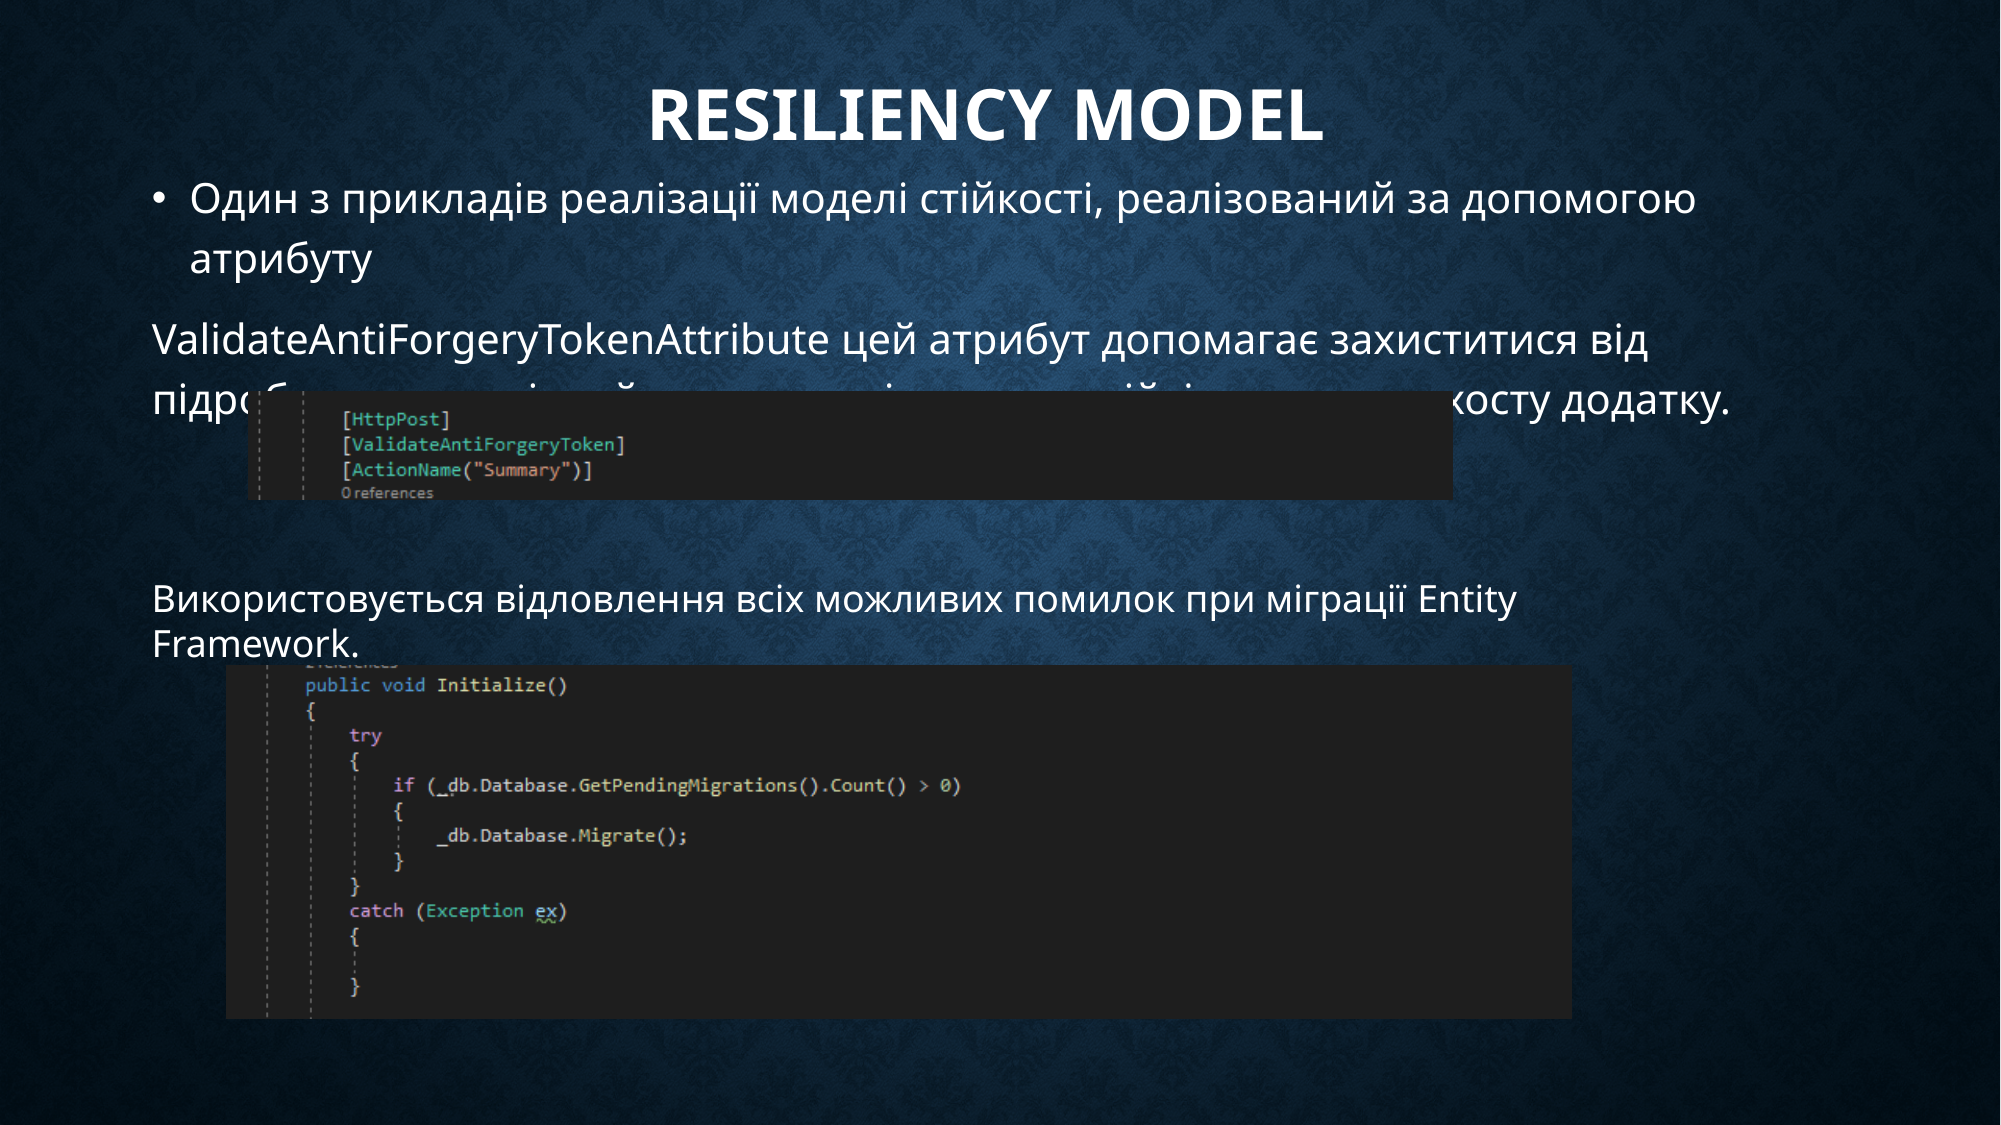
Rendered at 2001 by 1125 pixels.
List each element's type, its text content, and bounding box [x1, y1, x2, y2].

picture [225, 665, 1573, 1020]
list Один з прикладів реалізації моделі стійкості, реалізований за допомогою атрибуту ValidateAntiForgeryTokenAttribute цей атрибут допомагає захиститися від підробки токену міжсайтових запитів, а саме стійкість серверу хосту додатку. [136, 154, 1836, 377]
text_box Використовується відловлення всіх можливих помилок при міграції Entity Framework. [136, 567, 1687, 673]
title Resiliency model [136, 8, 1836, 154]
picture [247, 390, 1454, 500]
